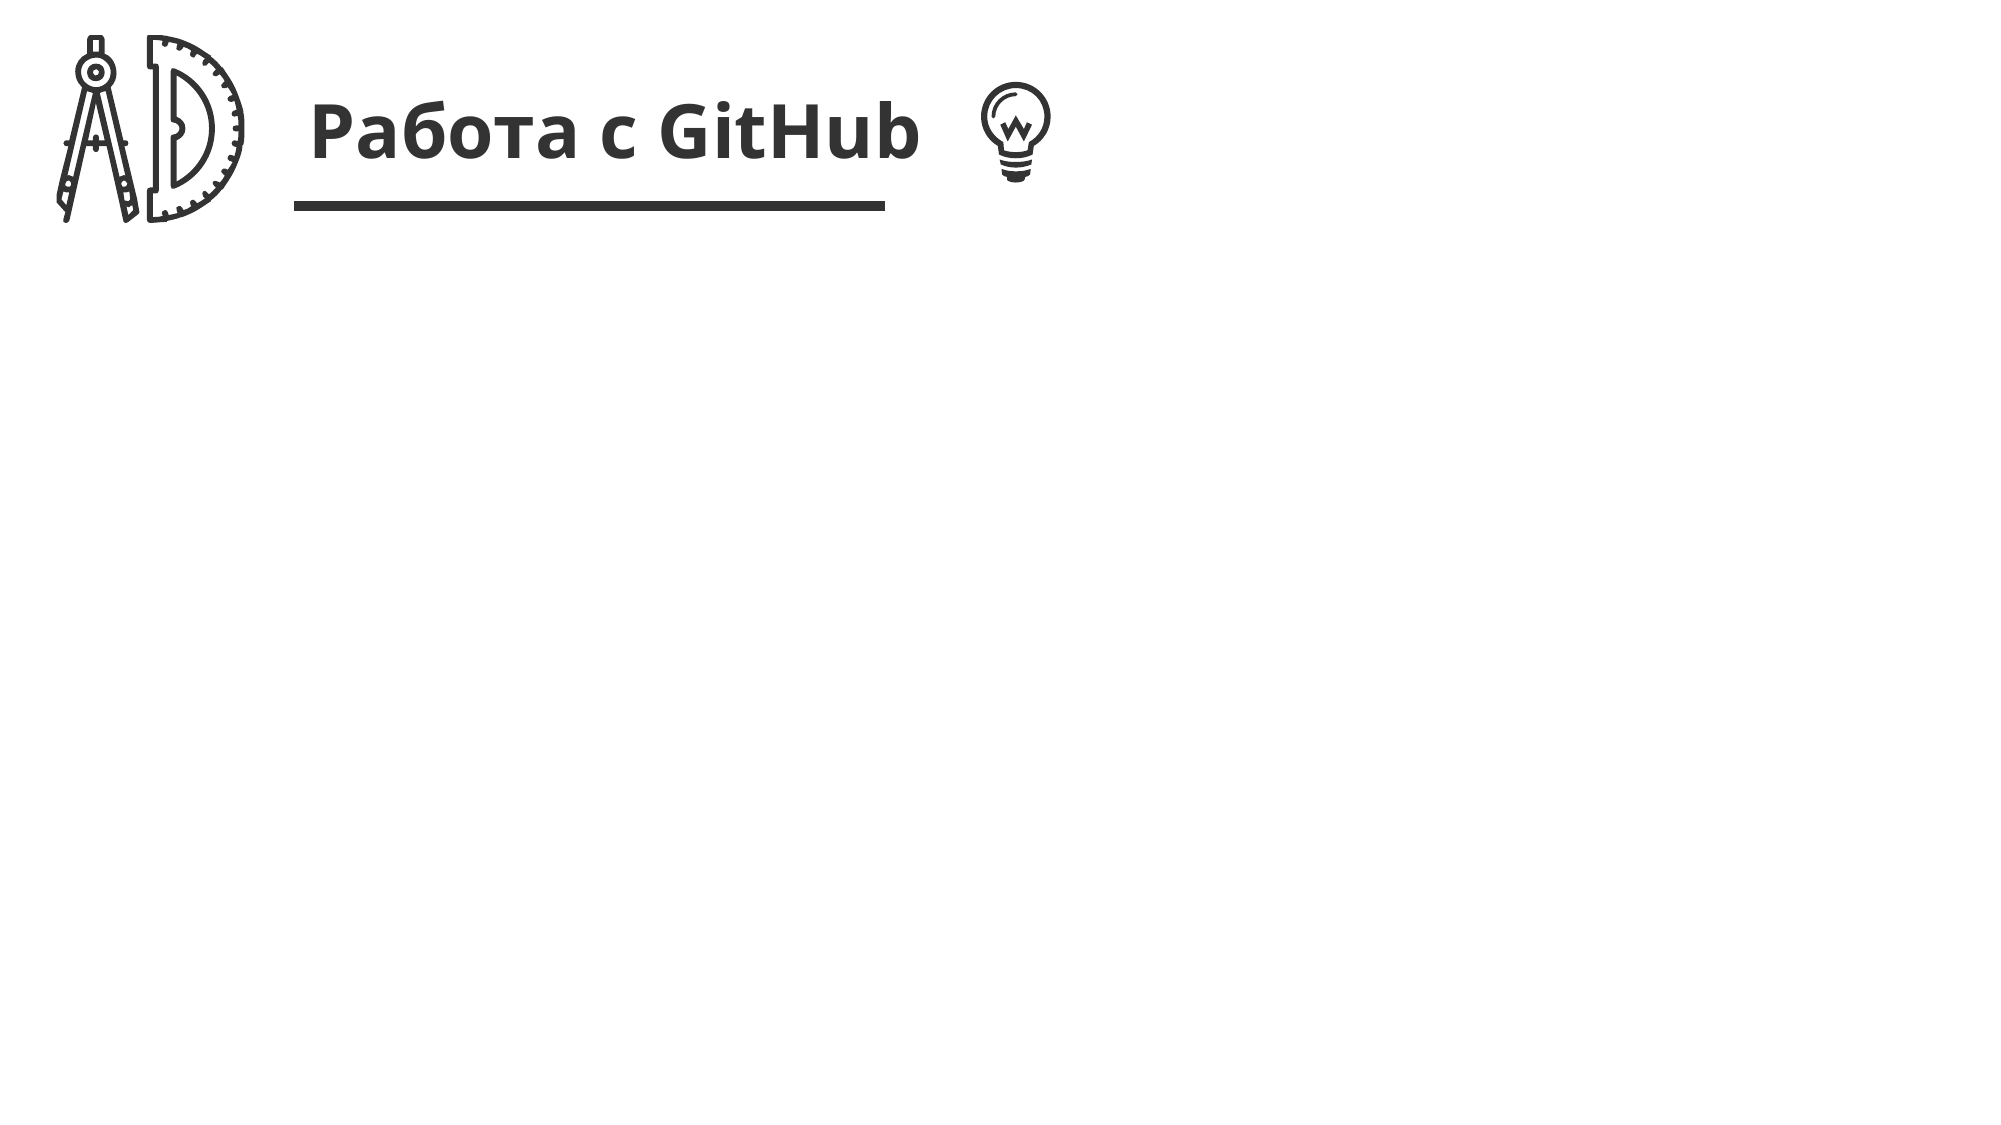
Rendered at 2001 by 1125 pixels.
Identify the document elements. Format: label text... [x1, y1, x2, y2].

text_box [999, 159, 1032, 168]
text_box Работа с GitHub [294, 76, 947, 182]
text_box [1001, 168, 1031, 183]
picture [56, 34, 246, 224]
text_box [981, 81, 1051, 159]
